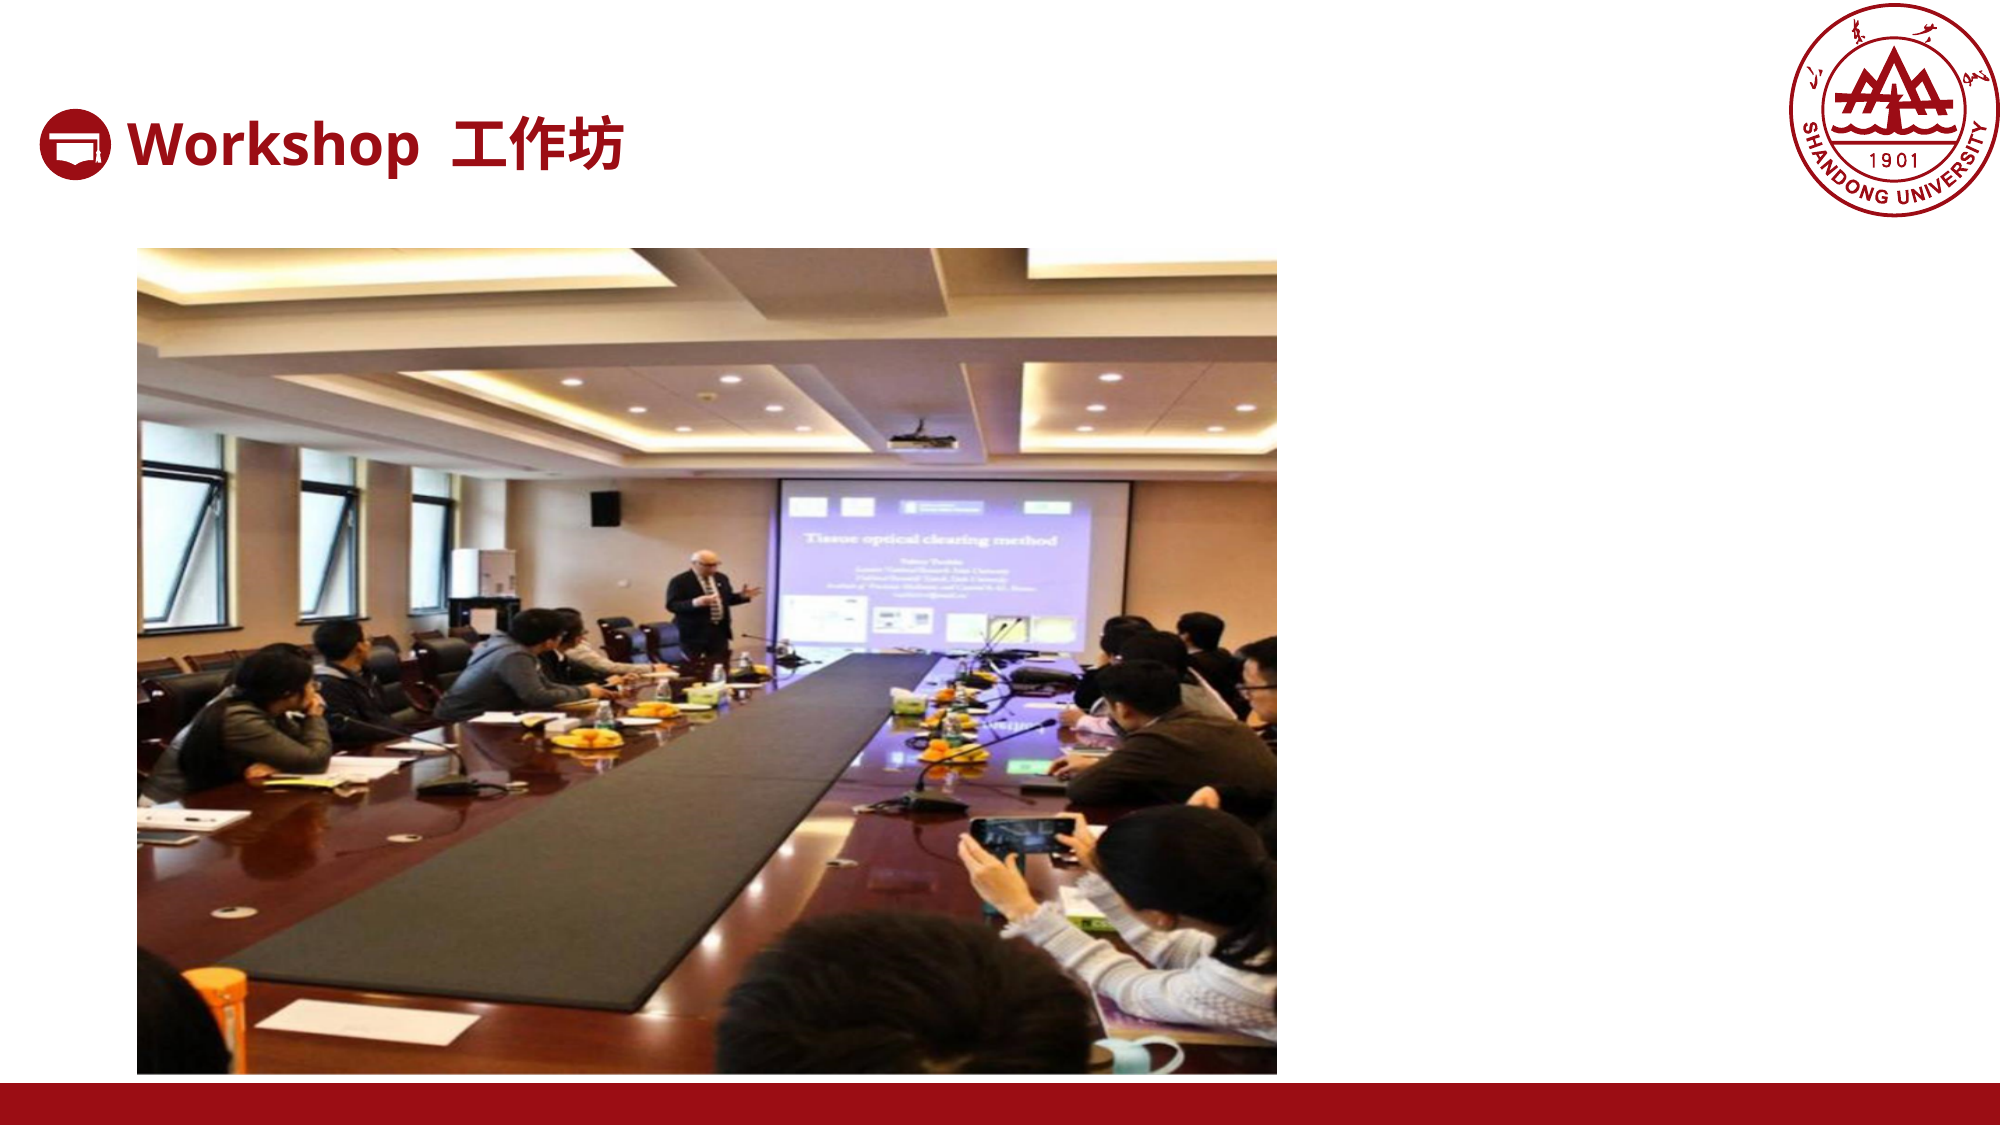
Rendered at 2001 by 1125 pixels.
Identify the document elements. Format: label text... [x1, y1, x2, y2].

list Workshop 工作坊 [113, 107, 1534, 181]
picture [137, 248, 1277, 1076]
